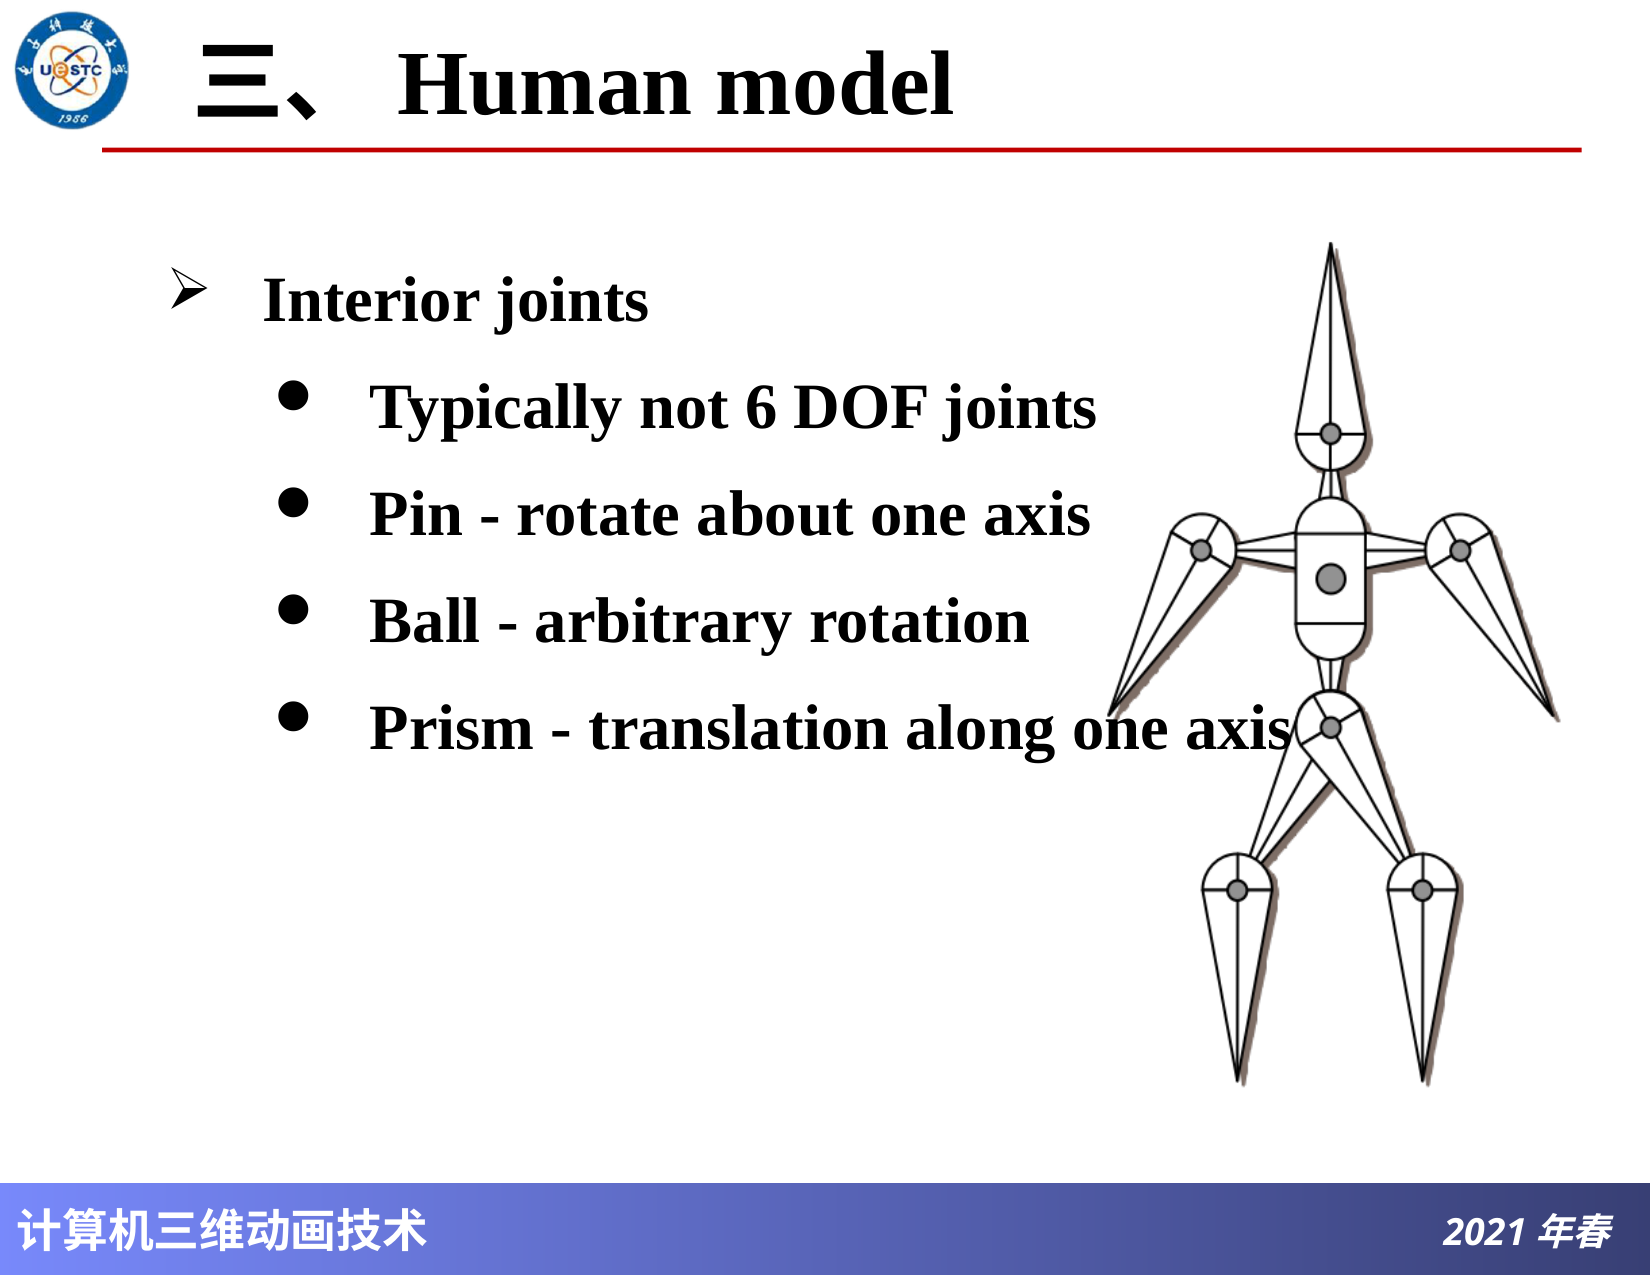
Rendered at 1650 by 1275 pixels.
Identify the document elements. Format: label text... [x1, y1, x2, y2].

list Interior joints Typically not 6 DOF joints Pin - rotate about one axis Ball - arbitrary rotation Prism - translation along one axis [123, 233, 1020, 999]
title 三、Human model [175, 11, 1582, 142]
picture [0, 0, 136, 140]
picture [1025, 227, 1636, 1097]
